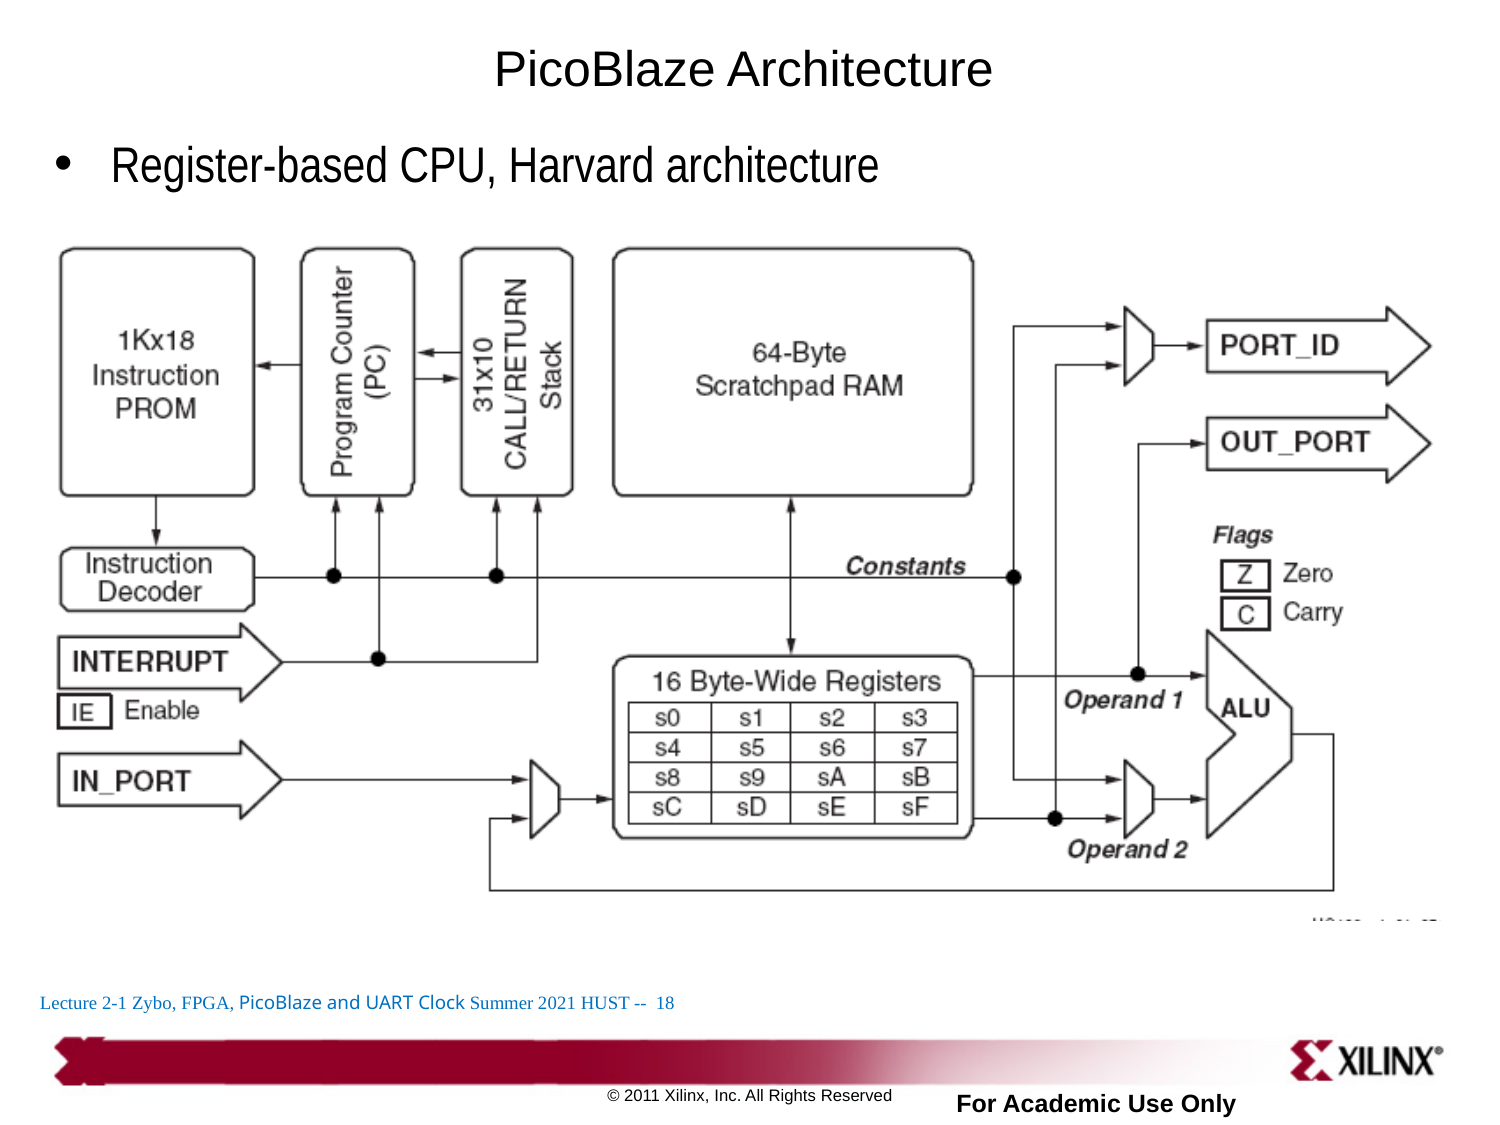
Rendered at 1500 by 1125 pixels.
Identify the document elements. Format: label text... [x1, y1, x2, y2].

title PicoBlaze Architecture [37, 32, 1451, 101]
text_box Register-based CPU, Harvard architecture [39, 125, 1327, 210]
picture [0, 1034, 1500, 1125]
picture [37, 212, 1441, 921]
